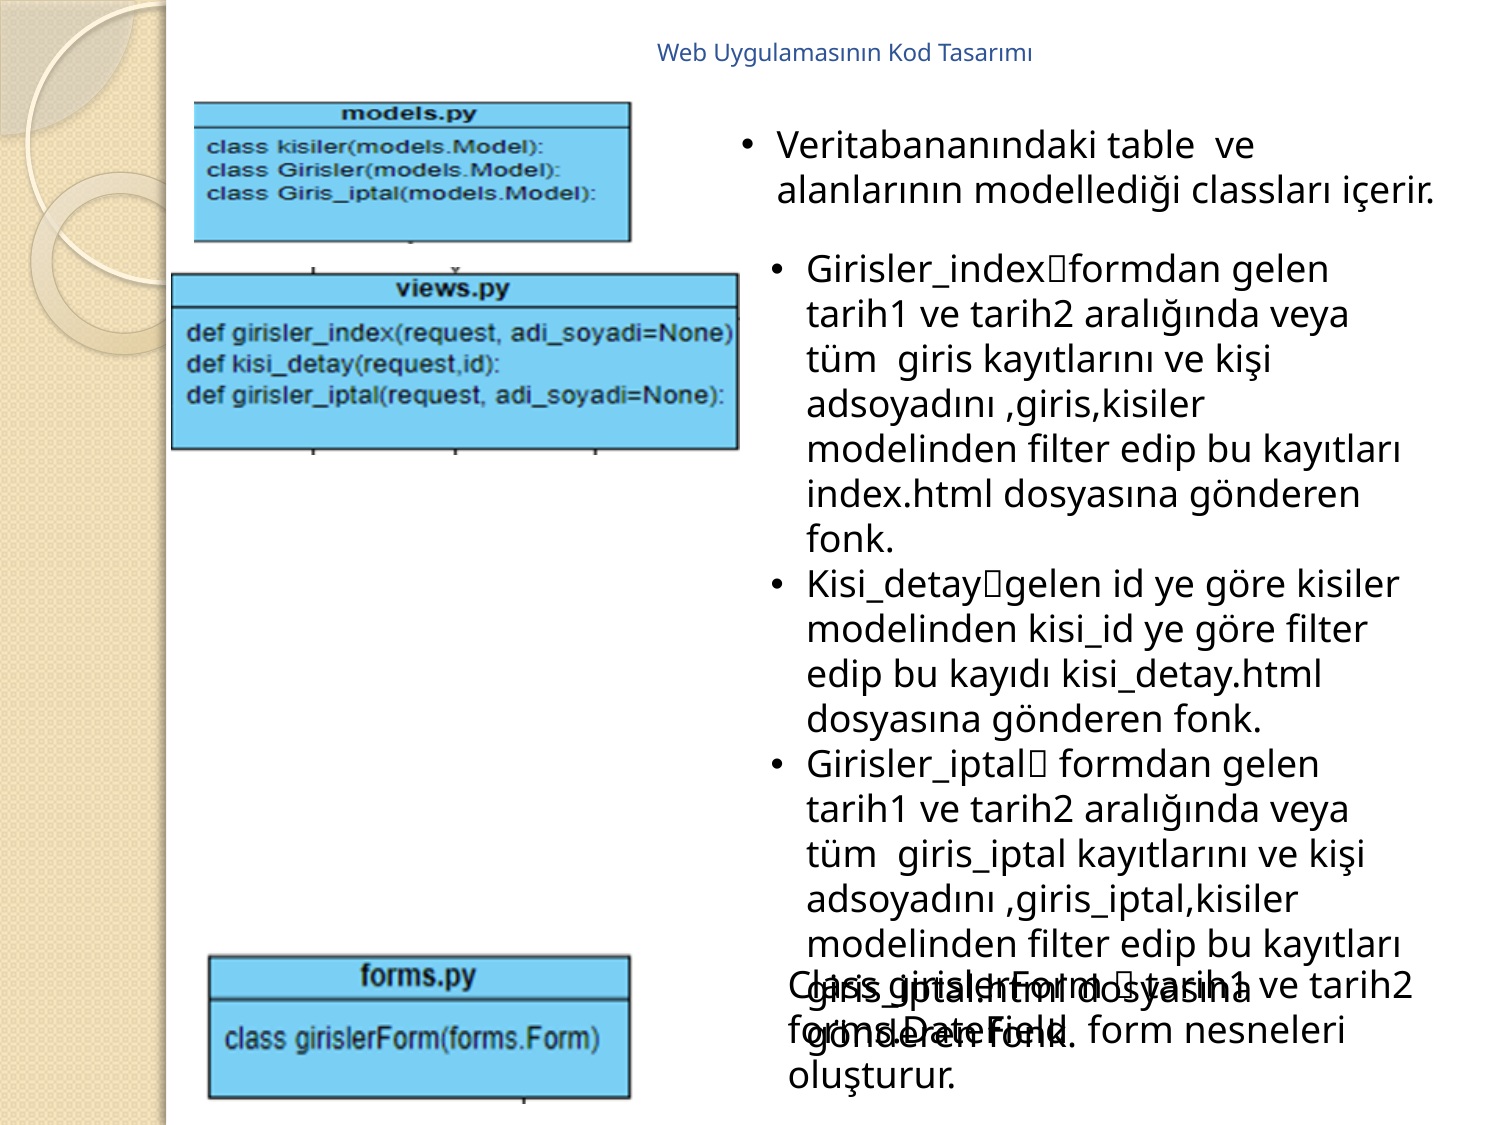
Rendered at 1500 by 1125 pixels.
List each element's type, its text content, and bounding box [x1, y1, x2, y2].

text_box Girisler_indexformdan gelen tarih1 ve tarih2 aralığında veya tüm giris kayıtlarını ve kişi adsoyadını ,giris,kisiler modelinden filter edip bu kayıtları index.html dosyasına gönderen fonk. Kisi_detaygelen id ye göre kisiler modelinden kisi_id ye göre filter edip bu kayıdı kisi_detay.html dosyasına gönderen fonk. Girisler_iptal formdan gelen tarih1 ve tarih2 aralığında veya tüm giris_iptal kayıtlarını ve kişi adsoyadını ,giris_iptal,kisiler modelinden filter edip bu kayıtları giris_iptal.html dosyasına gönderen fonk. [755, 238, 1430, 1108]
text_box Class girislerForm  tarih1 ve tarih2 forms.DateField form nesneleri oluşturur. [772, 953, 1471, 1104]
picture [204, 947, 634, 1105]
text_box Veritabananındaki table ve alanlarının modellediği classları içerir. [726, 113, 1459, 219]
picture [170, 266, 741, 455]
picture [194, 101, 635, 244]
title Web Uygulamasının Kod Tasarımı [230, 0, 1461, 107]
